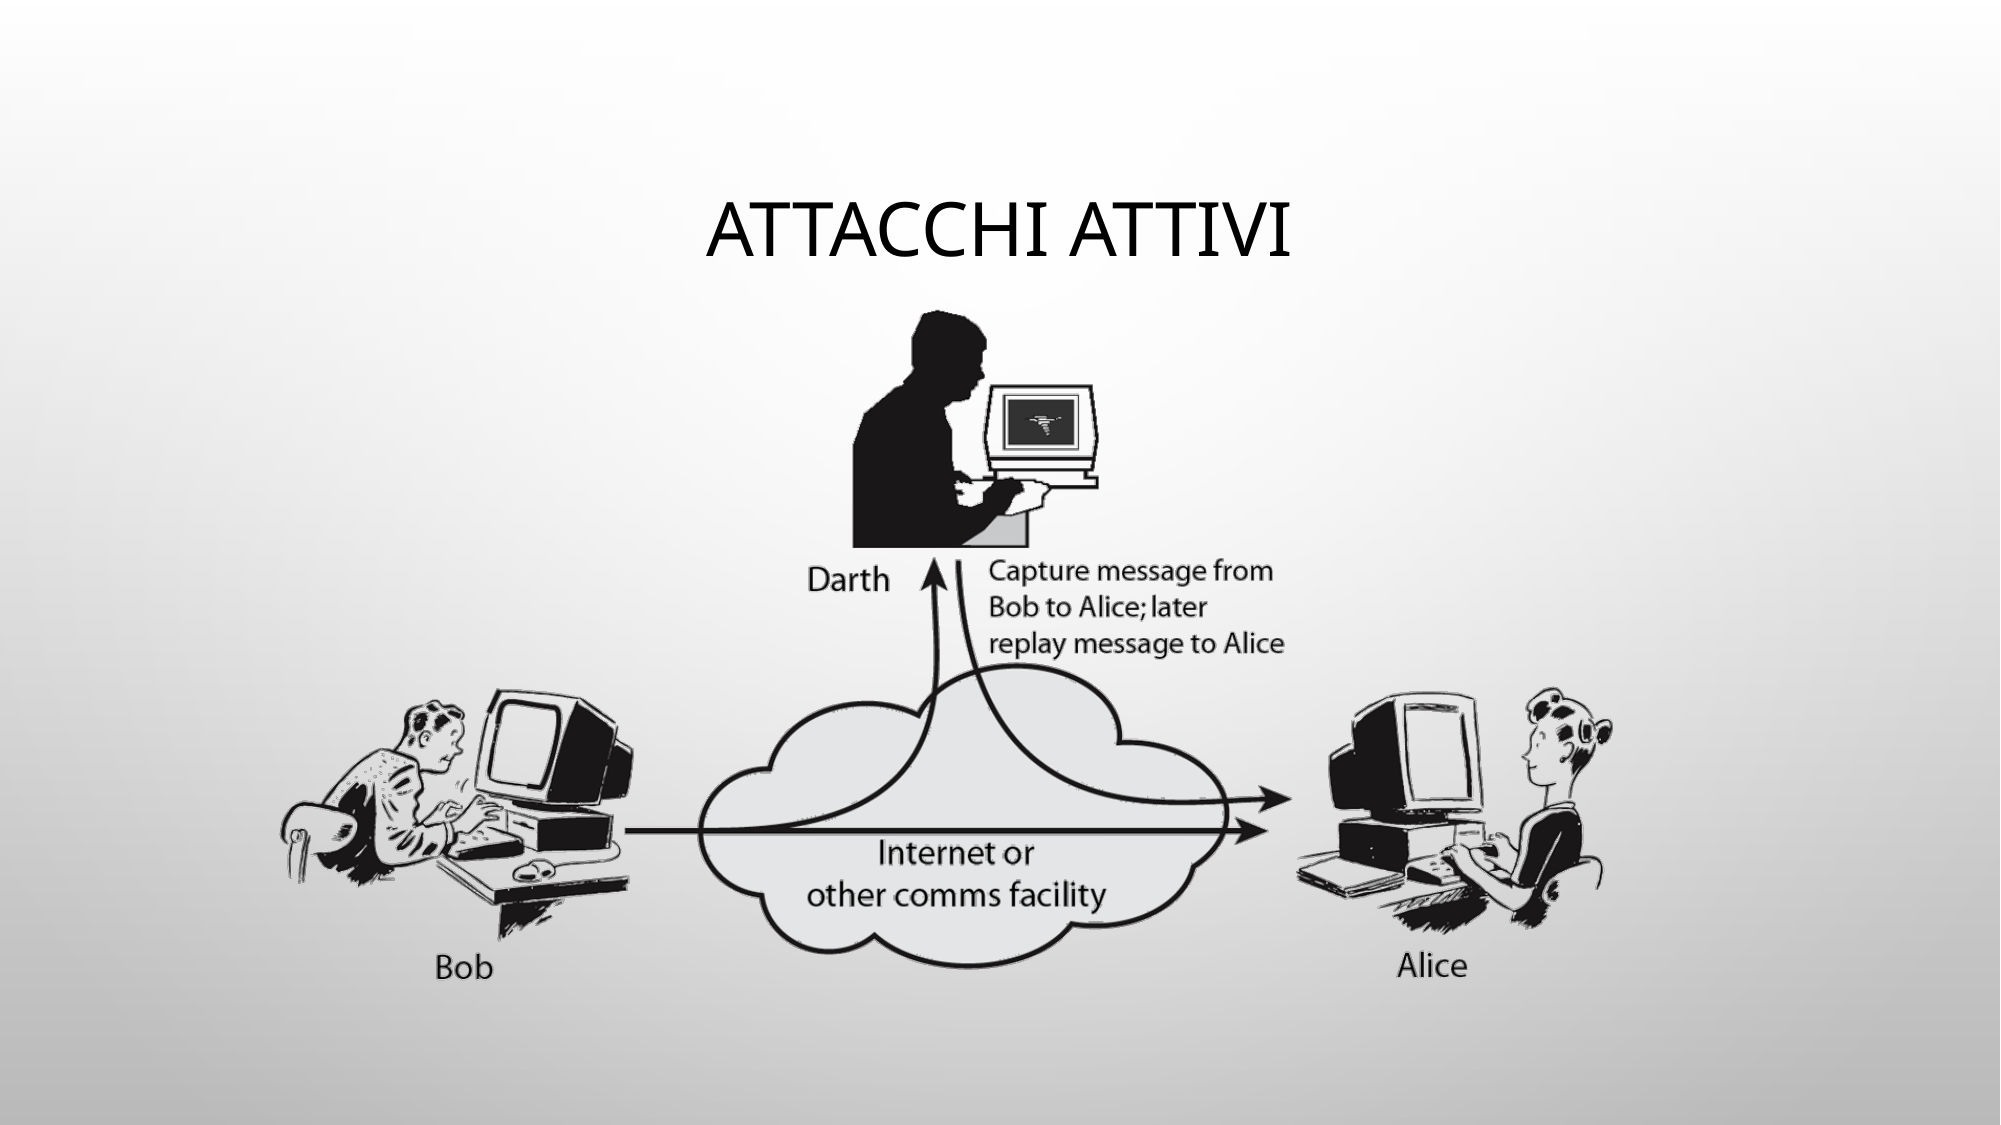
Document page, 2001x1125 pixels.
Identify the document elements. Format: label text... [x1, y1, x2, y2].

picture [0, 0, 2000, 1125]
title Attacchi attivi [149, 101, 1851, 364]
